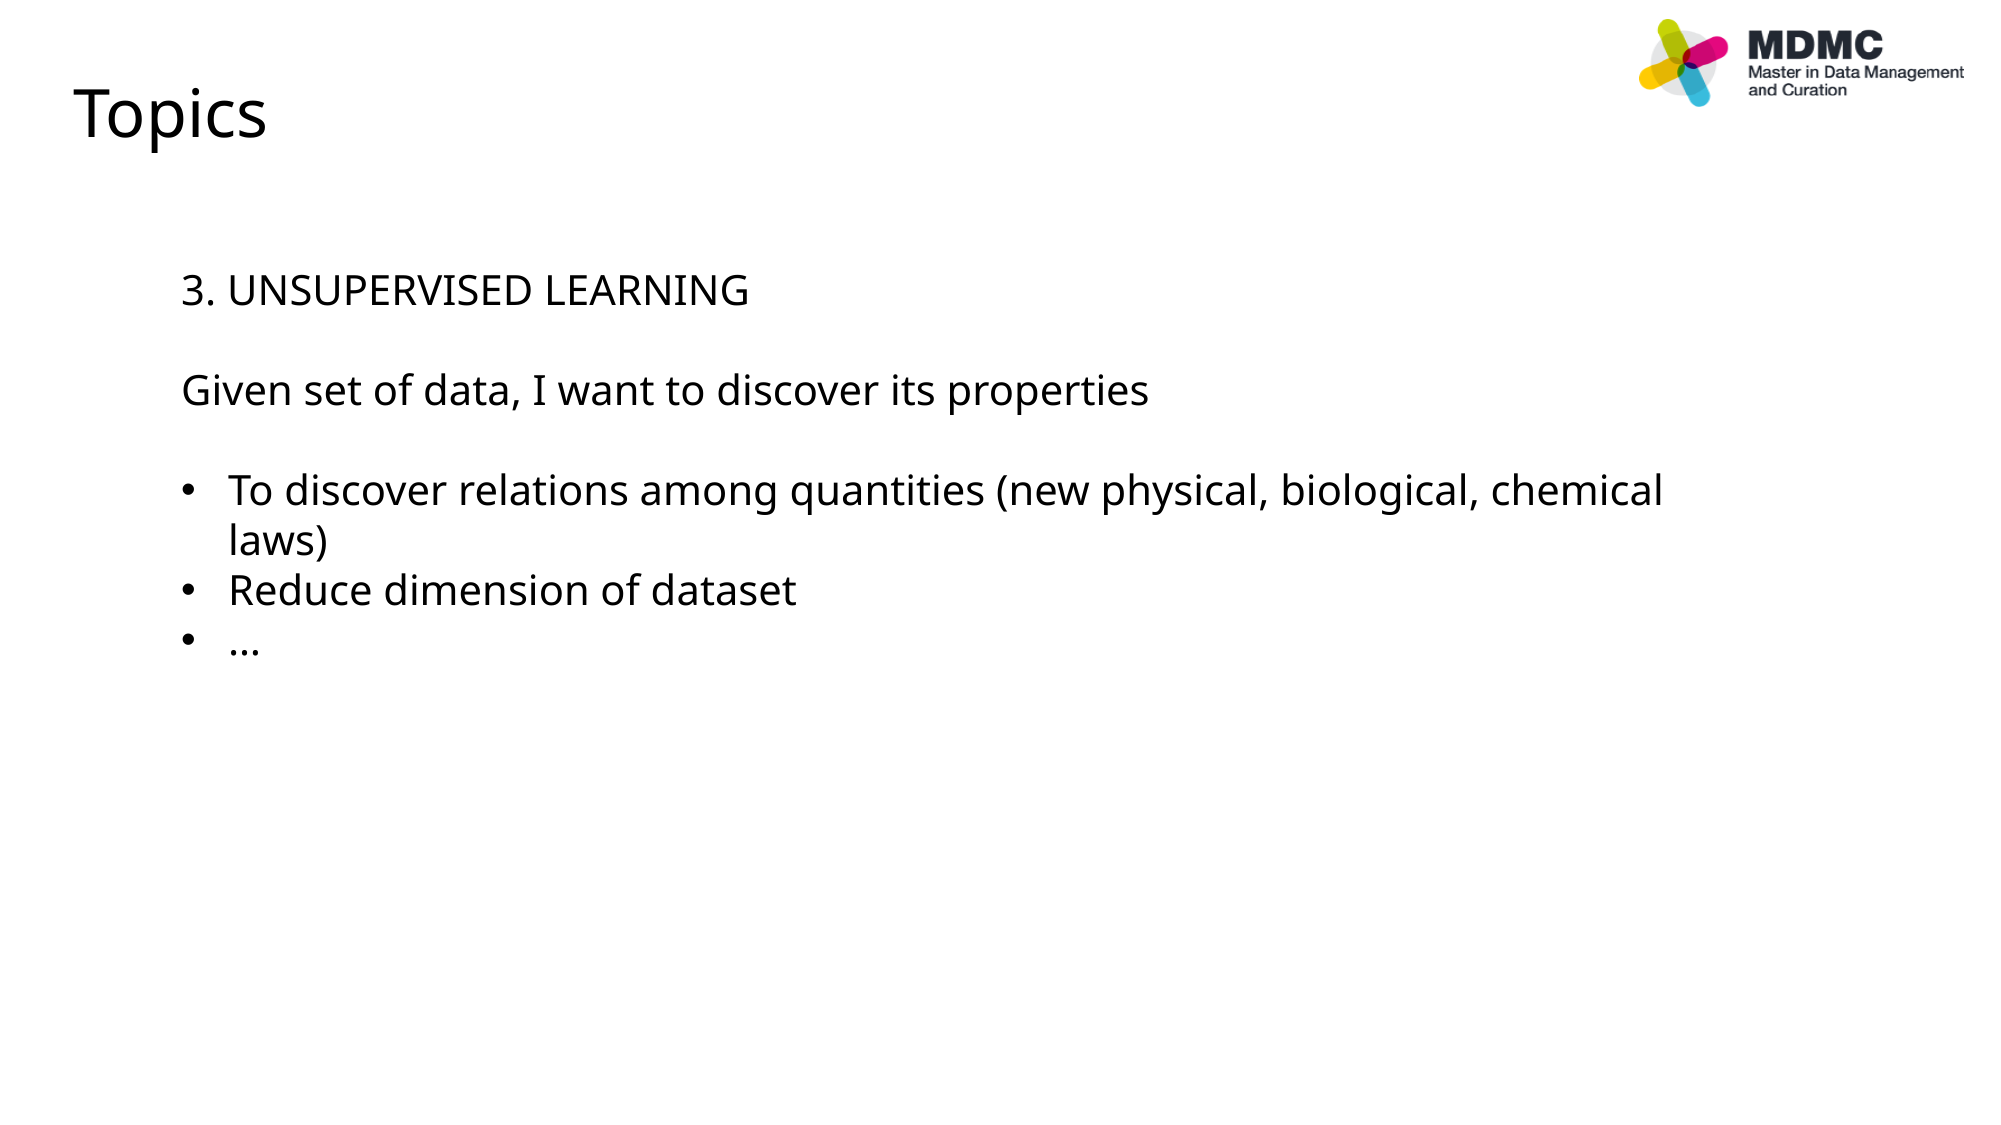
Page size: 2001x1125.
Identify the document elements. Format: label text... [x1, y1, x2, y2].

picture [1563, 0, 2000, 128]
text_box Topics [58, 63, 1083, 158]
text_box 3. UNSUPERVISED LEARNING Given set of data, I want to discover its properties To discover relations among quantities (new physical, biological, chemical laws) Reduce dimension of dataset … [166, 256, 1753, 872]
